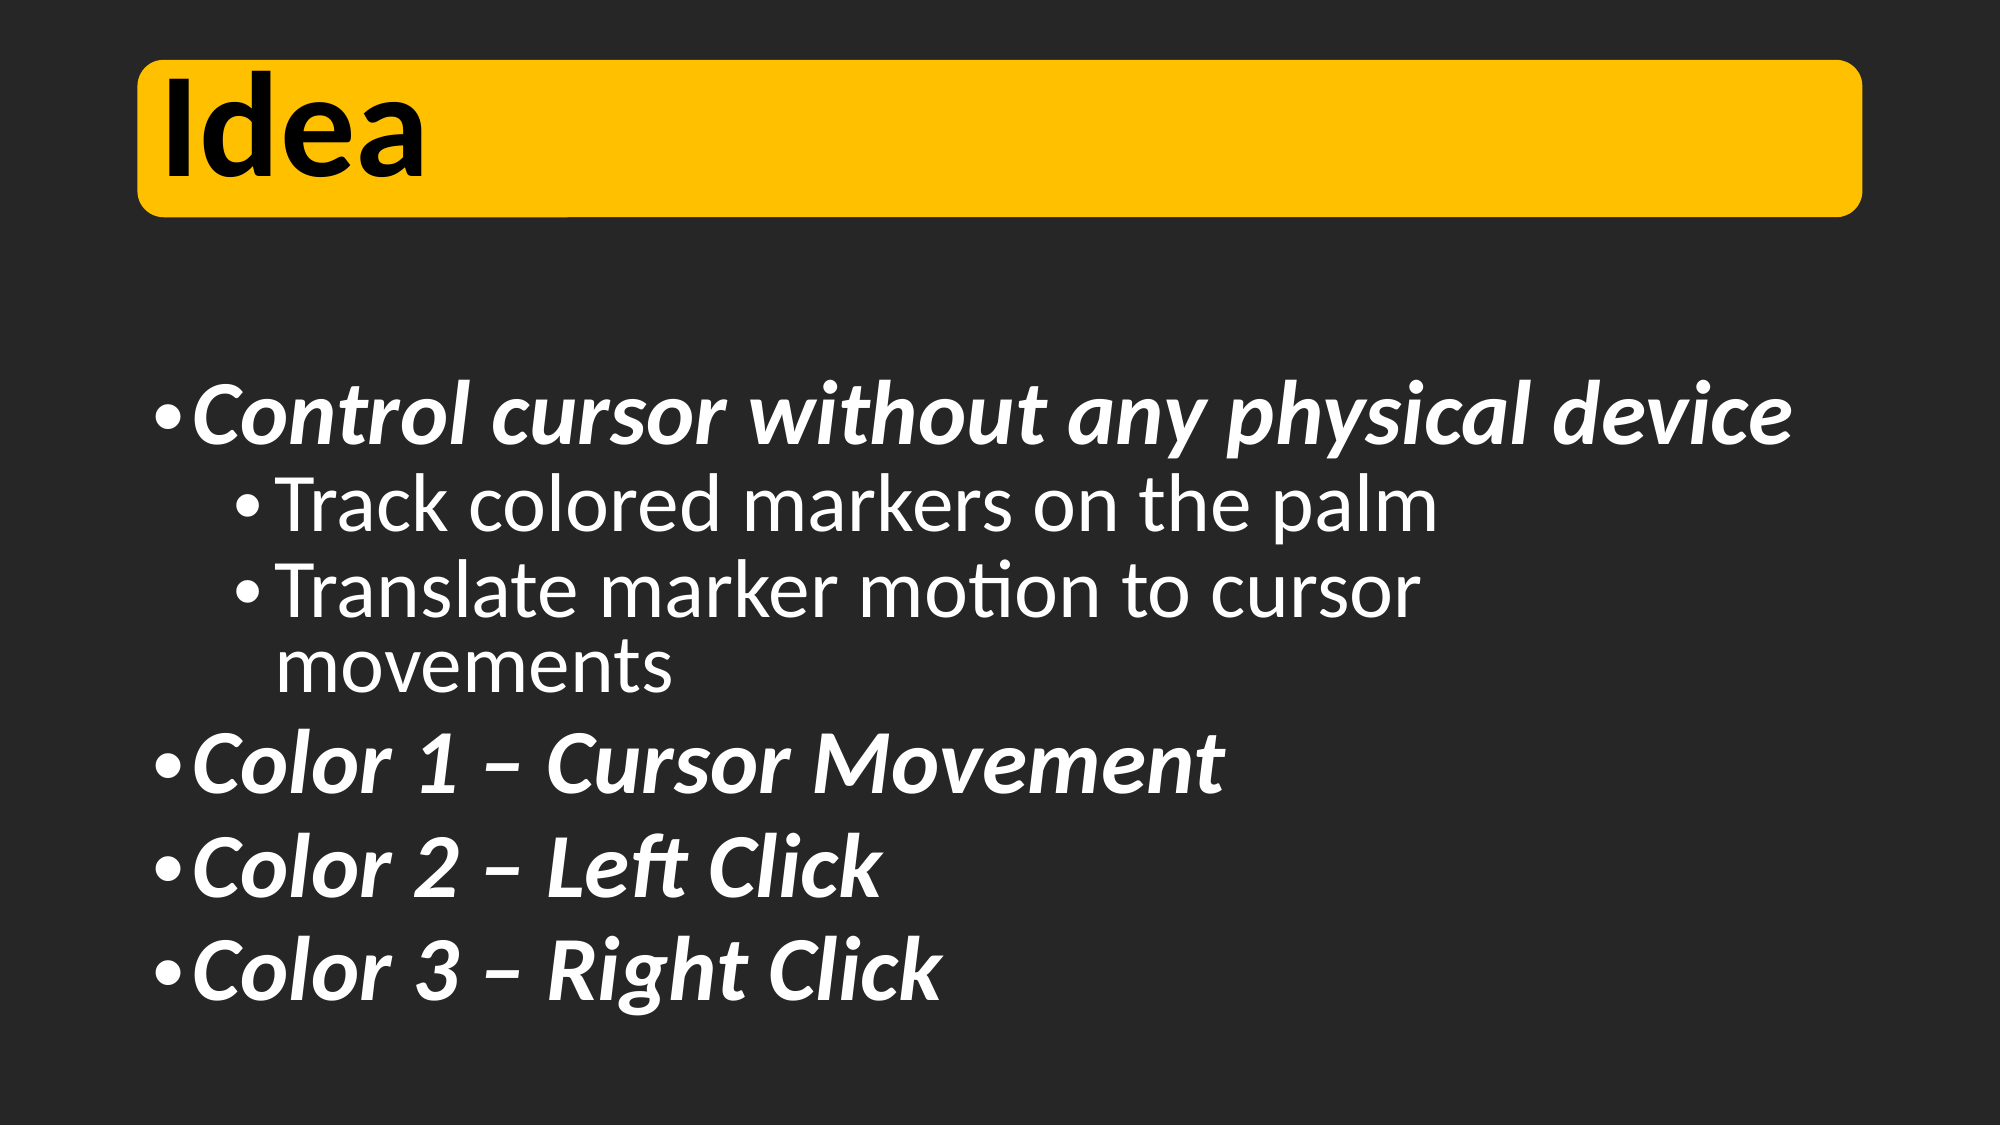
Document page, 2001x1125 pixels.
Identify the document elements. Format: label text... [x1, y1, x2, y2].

list Control cursor without any physical device Track colored markers on the palm Translate marker motion to cursor movements Color 1 – Cursor Movement Color 2 – Left Click Color 3 – Right Click [137, 275, 1837, 1038]
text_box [137, 59, 1863, 218]
